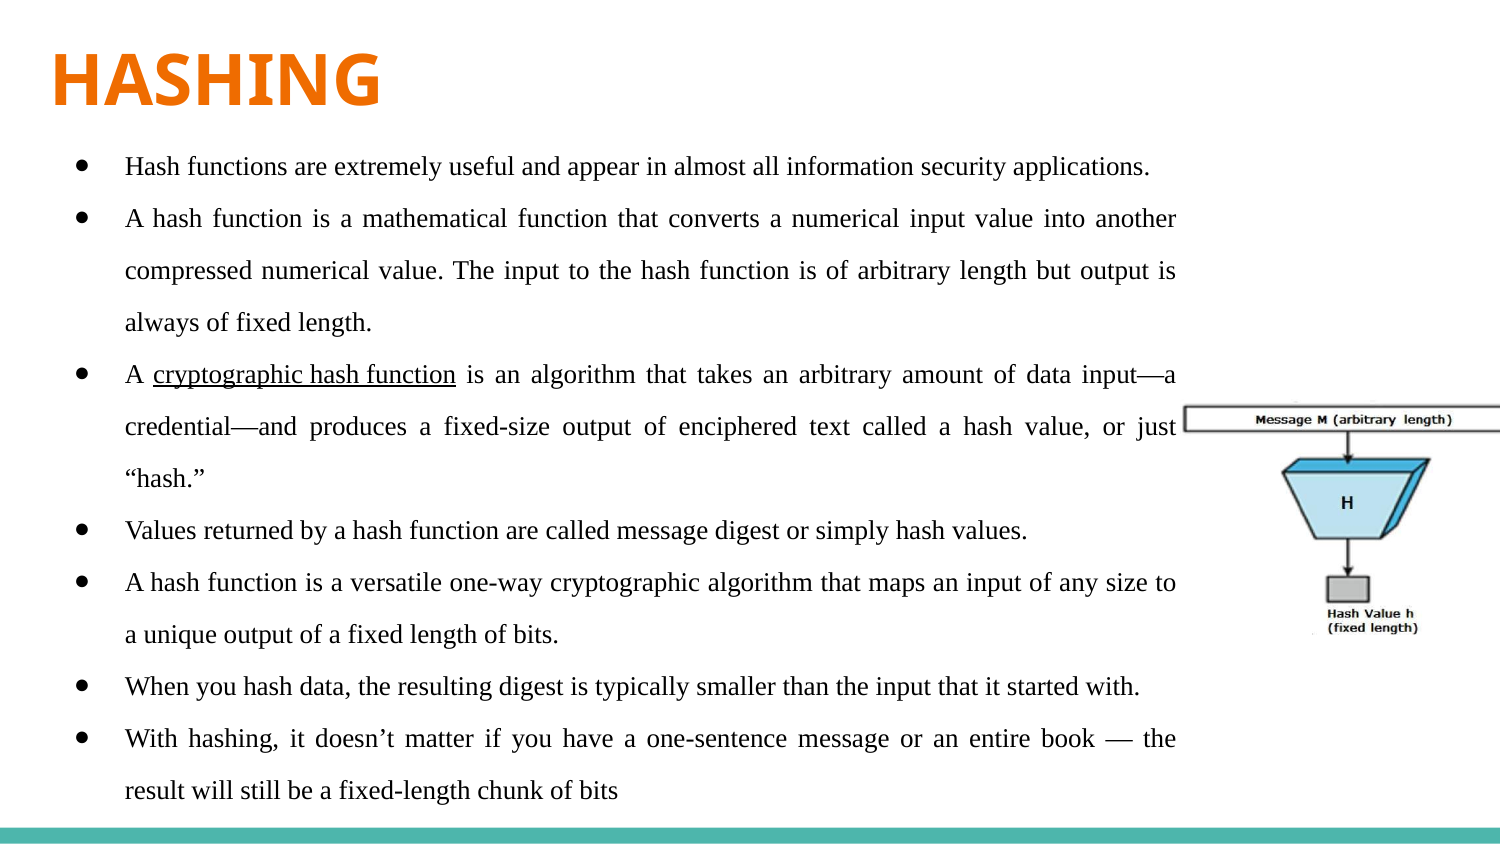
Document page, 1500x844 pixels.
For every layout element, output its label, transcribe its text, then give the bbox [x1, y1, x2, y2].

picture [1179, 399, 1500, 635]
list Hash functions are extremely useful and appear in almost all information security applications. A hash function is a mathematical function that converts a numerical input value into another compressed numerical value. The input to the hash function is of arbitrary length but output is always of fixed length. A cryptographic hash function is an algorithm that takes an arbitrary amount of data input—a credential—and produces a fixed-size output of enciphered text called a hash value, or just “hash.” Values returned by a hash function are called message digest or simply hash values. A hash function is a versatile one-way cryptographic algorithm that maps an input of any size to a unique output of a fixed length of bits. When you hash data, the resulting digest is typically smaller than the input that it started with. With hashing, it doesn’t matter if you have a one-sentence message or an entire book — the result will still be a fixed-length chunk of bits [34, 114, 1192, 809]
title HASHING [34, 18, 1433, 135]
